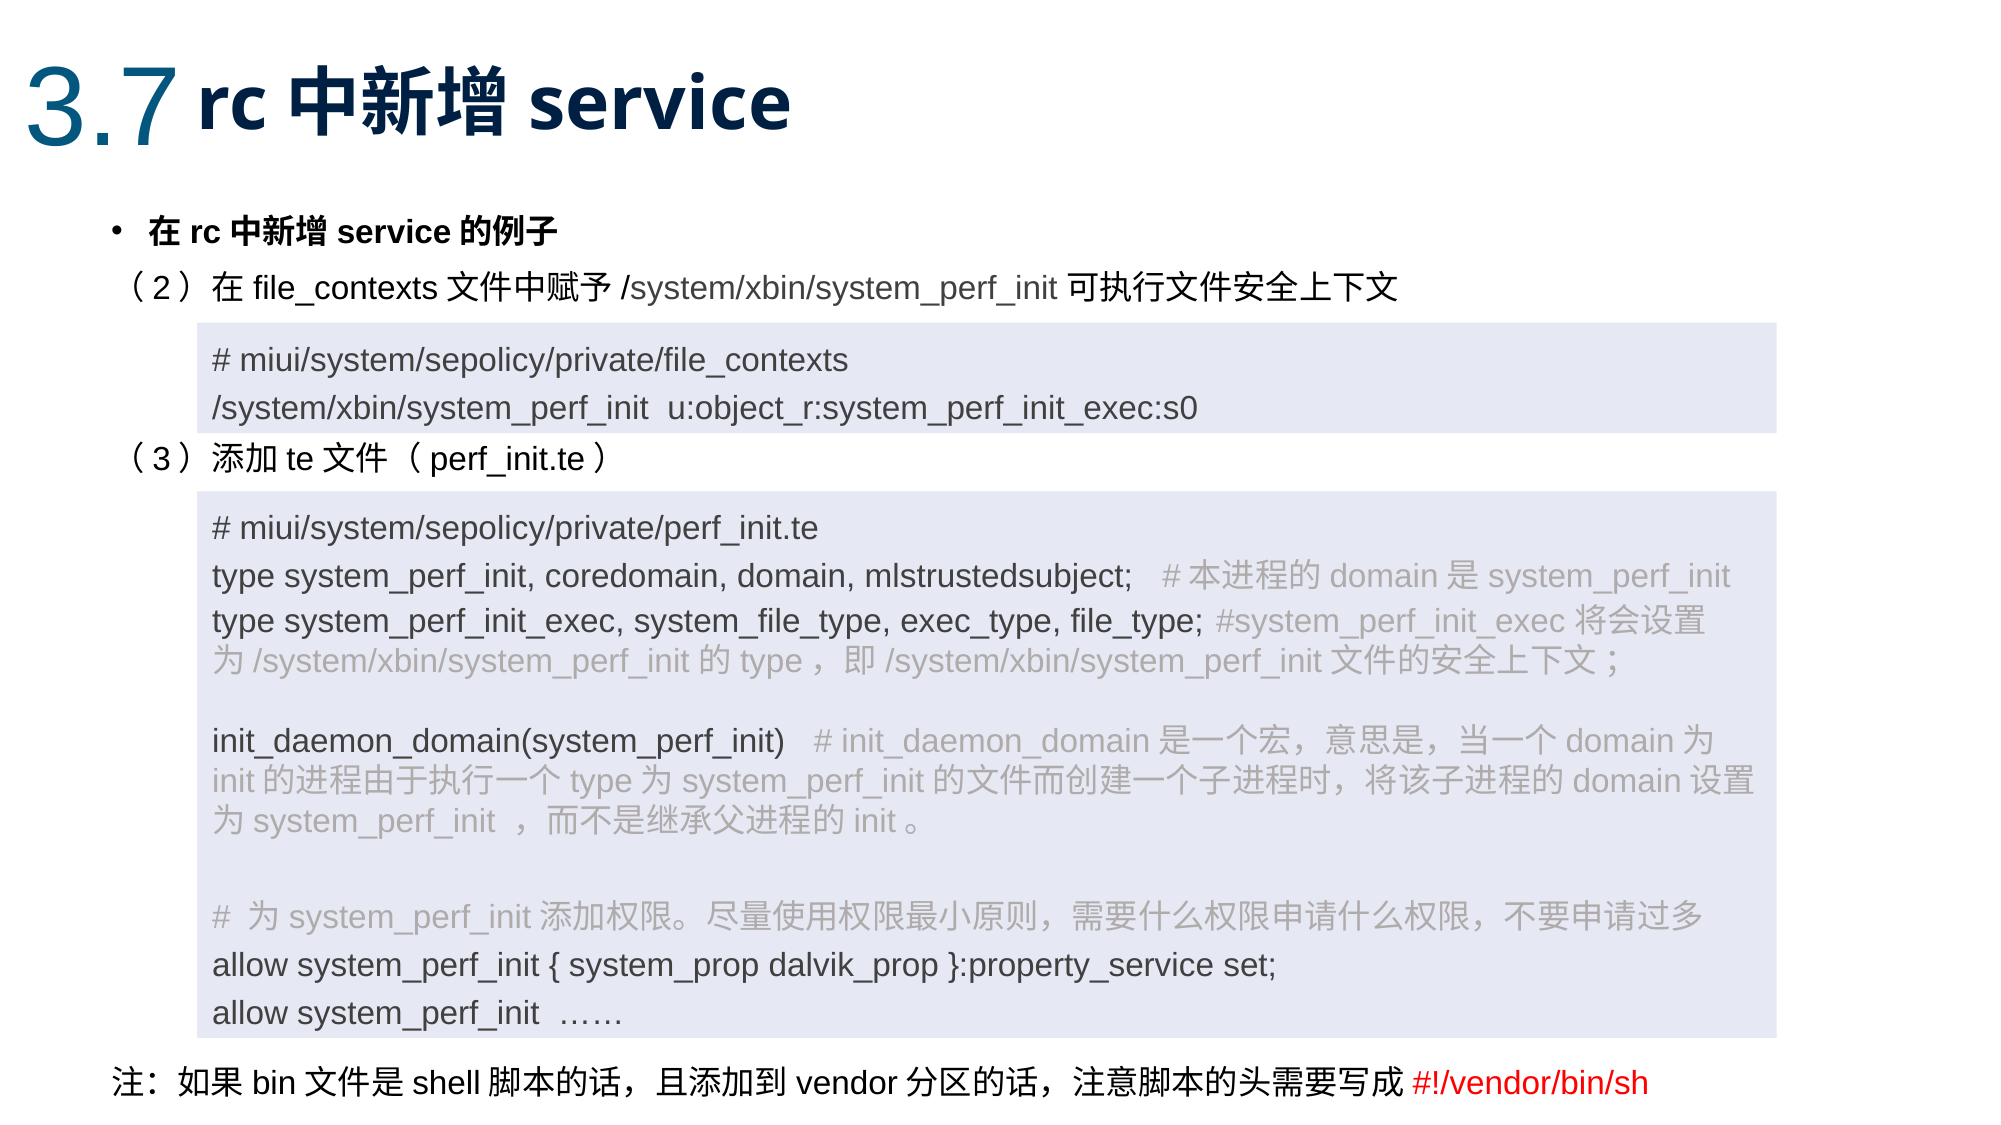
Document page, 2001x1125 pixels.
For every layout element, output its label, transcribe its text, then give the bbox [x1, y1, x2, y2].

text_box 3.7 [9, 25, 197, 176]
text_box # miui/system/sepolicy/private/perf_init.te type system_perf_init, coredomain, domain, mlstrustedsubject; #本进程的domain是system_perf_init type system_perf_init_exec, system_file_type, exec_type, file_type; #system_perf_init_exec将会设置 为/system/xbin/system_perf_init的type，即/system/xbin/system_perf_init文件的安全上下文 ； init_daemon_domain(system_perf_init) # init_daemon_domain是一个宏，意思是，当一个domain为init的进程由于执行一个type为system_perf_init的文件而创建一个子进程时，将该子进程的domain设置 为system_perf_init ，而不是继承父进程的init。 # 为system_perf_init添加权限。尽量使用权限最小原则，需要什么权限申请什么权限，不要申请过多 allow system_perf_init { system_prop dalvik_prop }:property_service set; allow system_perf_init …… [197, 491, 1777, 1038]
text_box 在rc中新增service的例子 （2）在file_contexts文件中赋予/system/xbin/system_perf_init可执行文件安全上下文 （3）添加te文件（perf_init.te） 注：如果bin文件是shell脚本的话，且添加到vendor分区的话，注意脚本的头需要写成#!/vendor/bin/sh [96, 207, 1875, 1110]
text_box rc中新增service [181, 29, 1528, 153]
text_box # miui/system/sepolicy/private/file_contexts /system/xbin/system_perf_init u:object_r:system_perf_init_exec:s0 [197, 322, 1777, 434]
